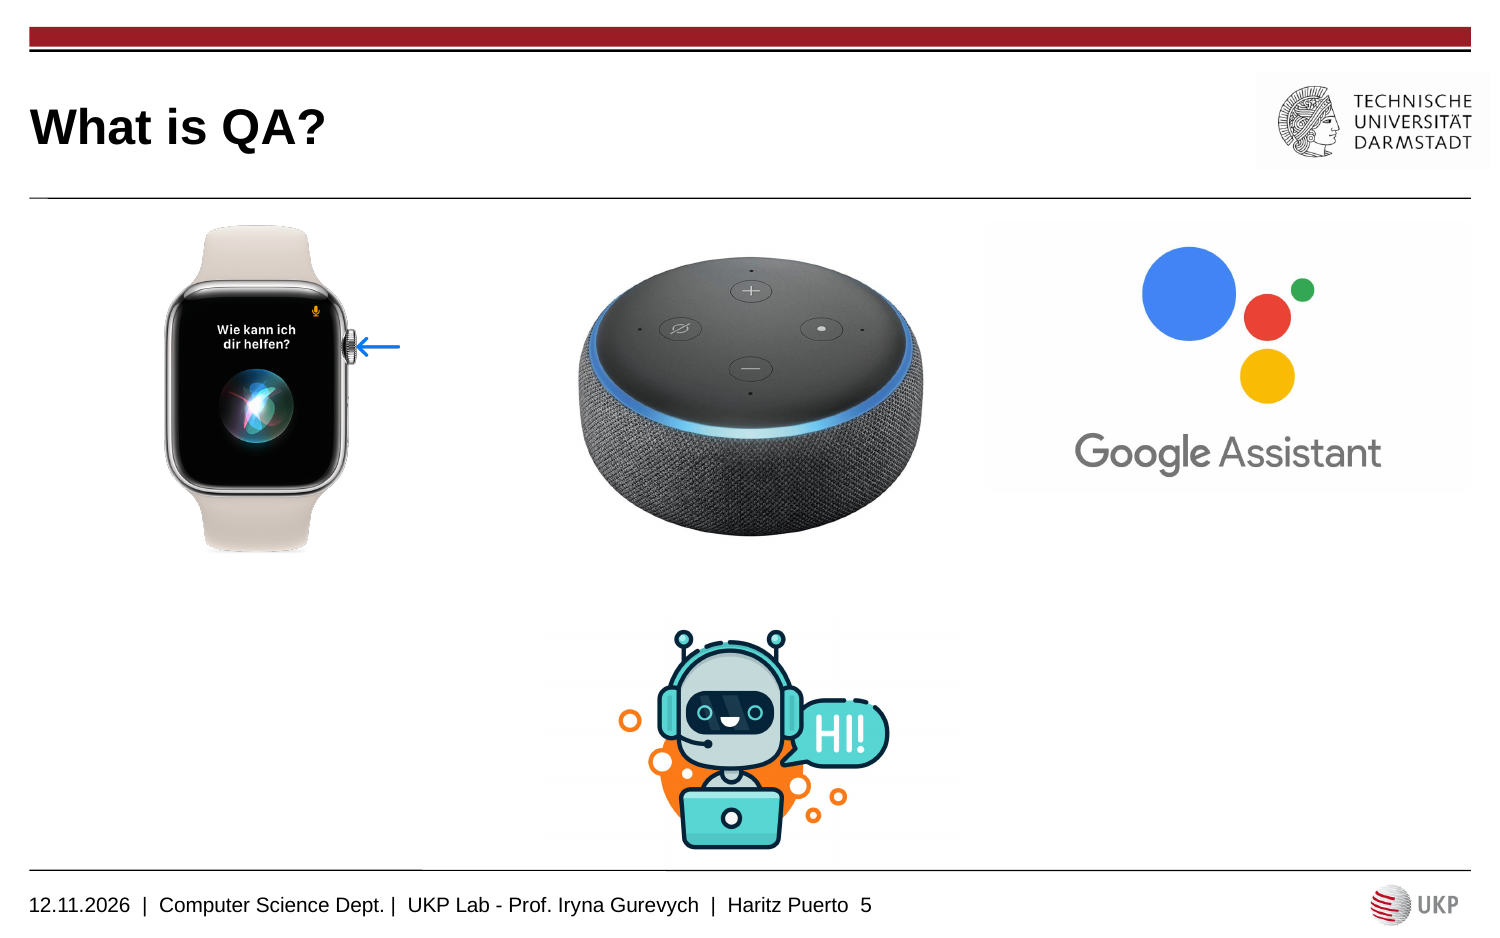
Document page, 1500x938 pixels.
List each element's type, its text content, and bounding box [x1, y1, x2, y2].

title What is QA? [29, 66, 1149, 182]
picture [1370, 884, 1458, 926]
picture [985, 220, 1471, 493]
picture [538, 610, 962, 869]
picture [568, 214, 932, 578]
picture [1256, 73, 1491, 170]
picture [88, 194, 432, 578]
